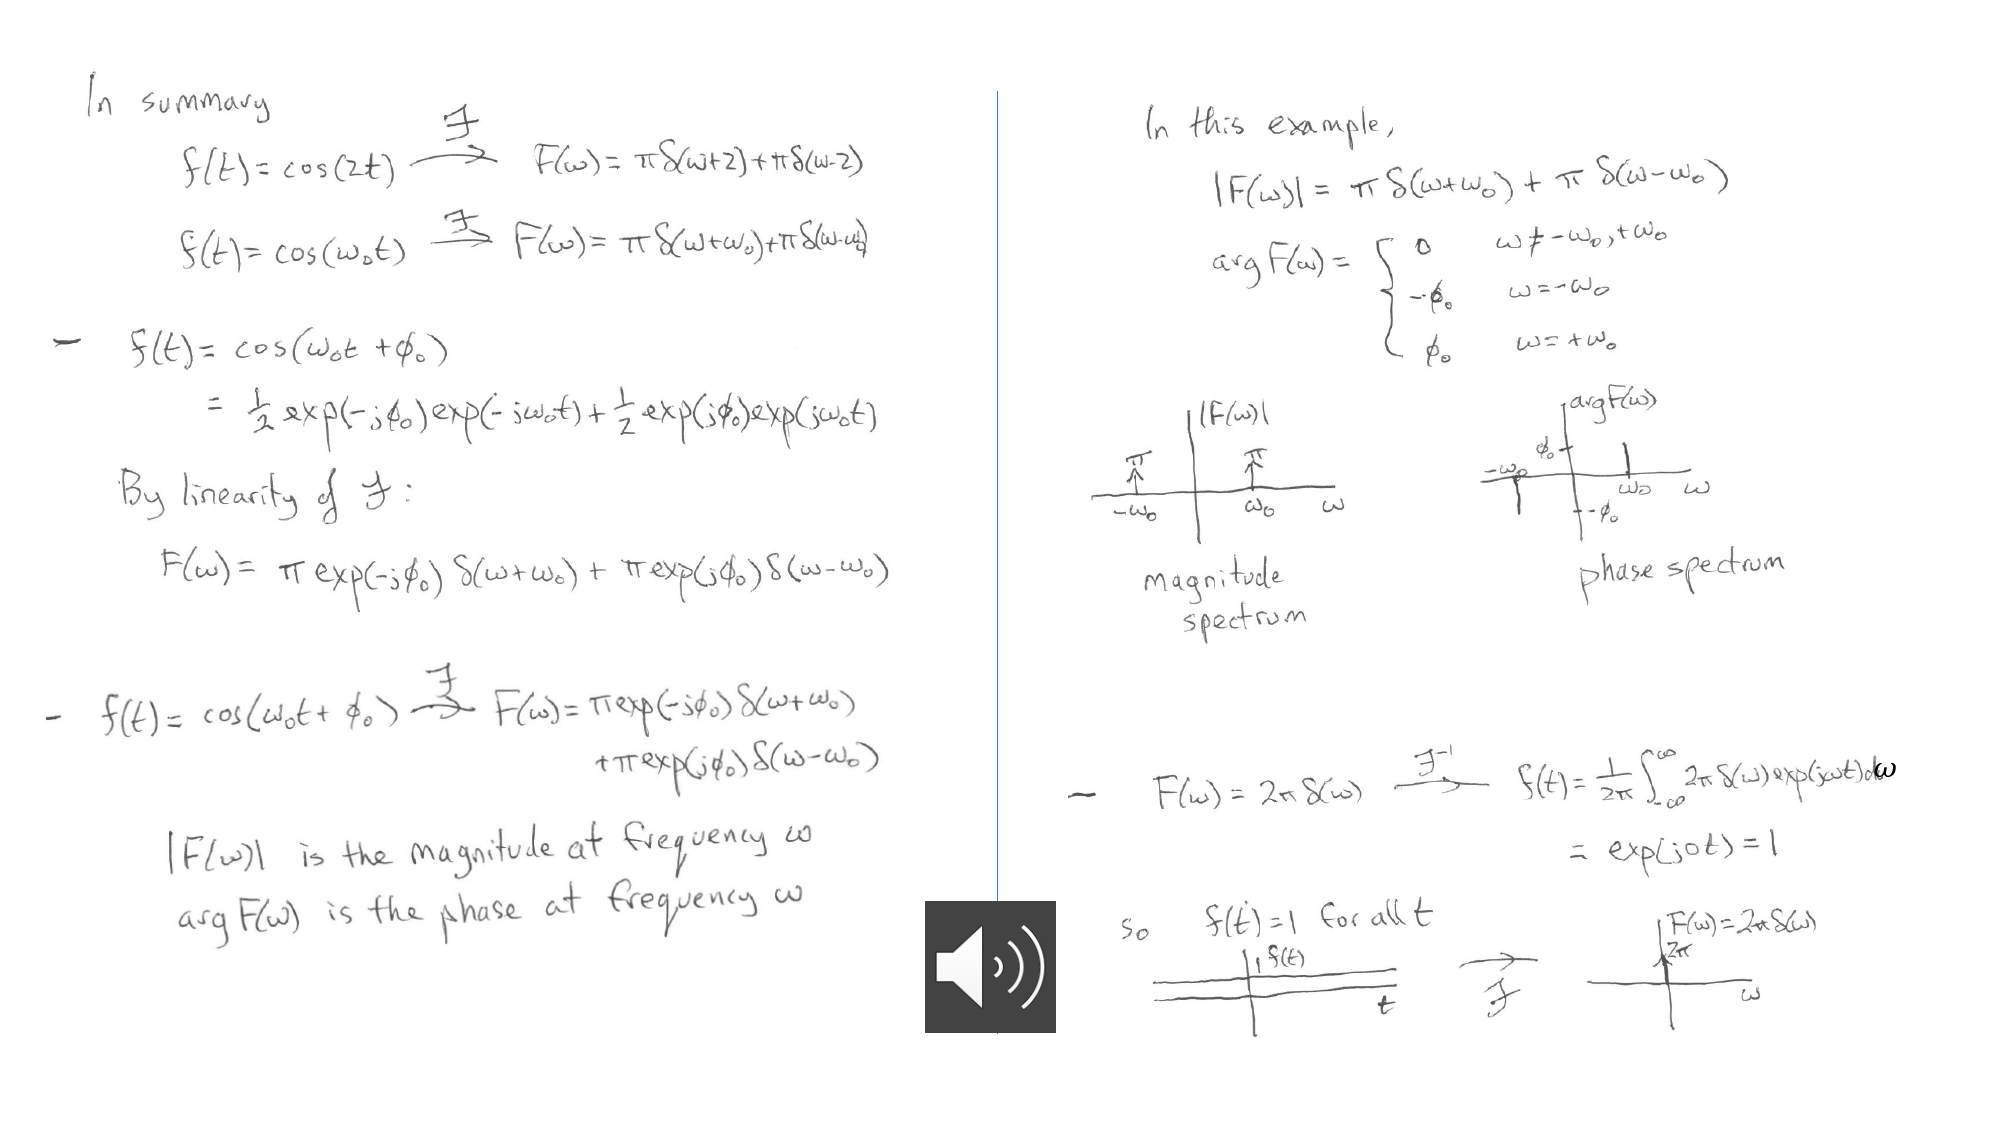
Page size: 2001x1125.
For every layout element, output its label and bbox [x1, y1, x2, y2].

picture [46, 56, 908, 616]
text_box [1068, 736, 1899, 1055]
picture [46, 620, 899, 953]
picture [923, 900, 1058, 1034]
picture [1086, 91, 1827, 650]
